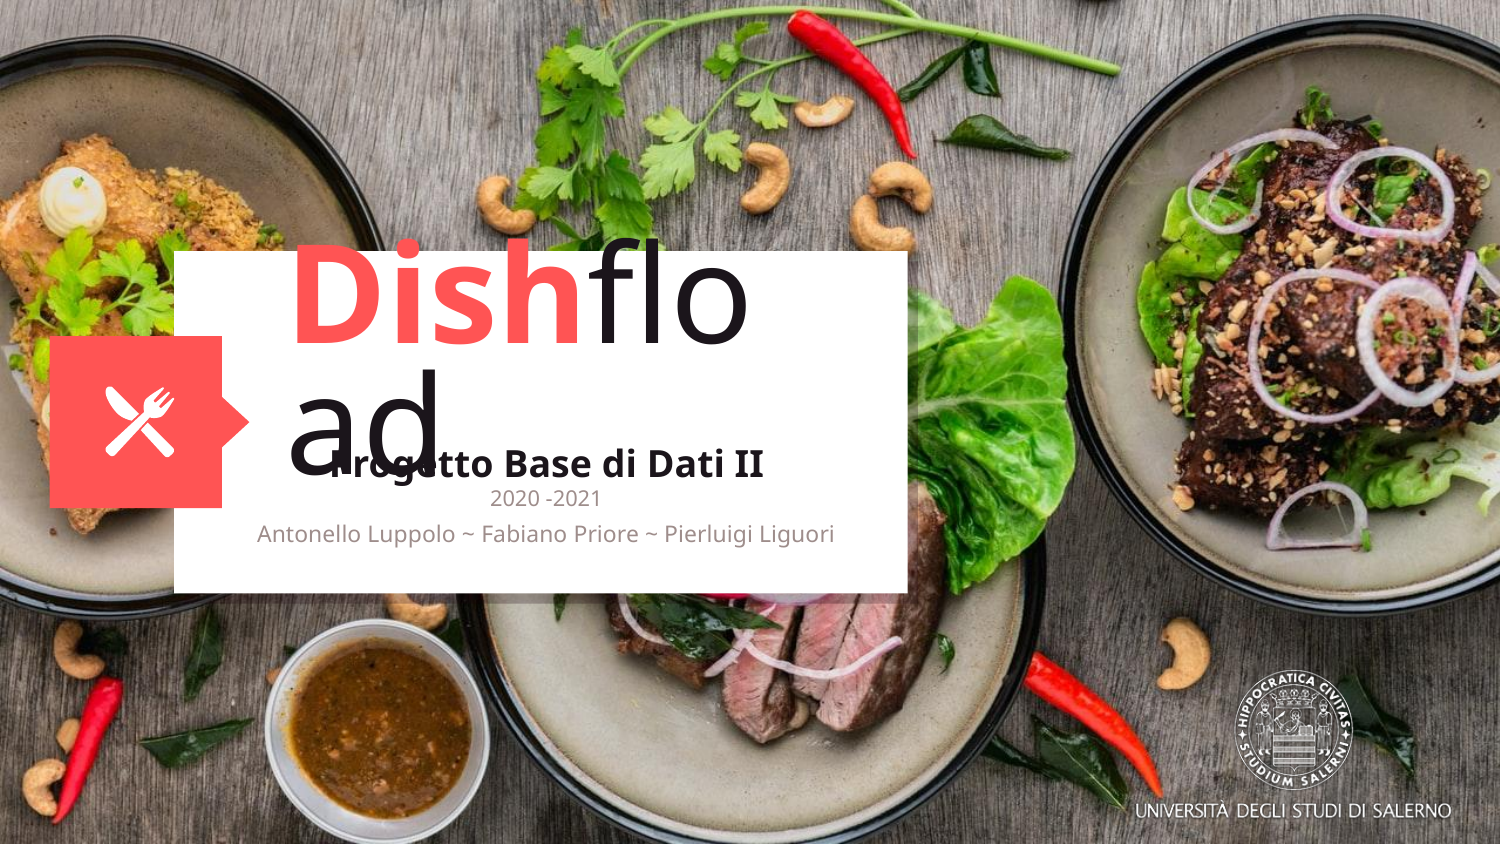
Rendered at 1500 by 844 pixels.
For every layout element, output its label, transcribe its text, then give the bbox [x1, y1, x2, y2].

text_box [105, 386, 175, 458]
title Dishfload [285, 318, 831, 421]
picture [0, 0, 1500, 844]
text_box Progetto Base di Dati II 2020 -2021 Antonello Luppolo ~ Fabiano Priore ~ Pierluigi Liguori [254, 439, 838, 561]
